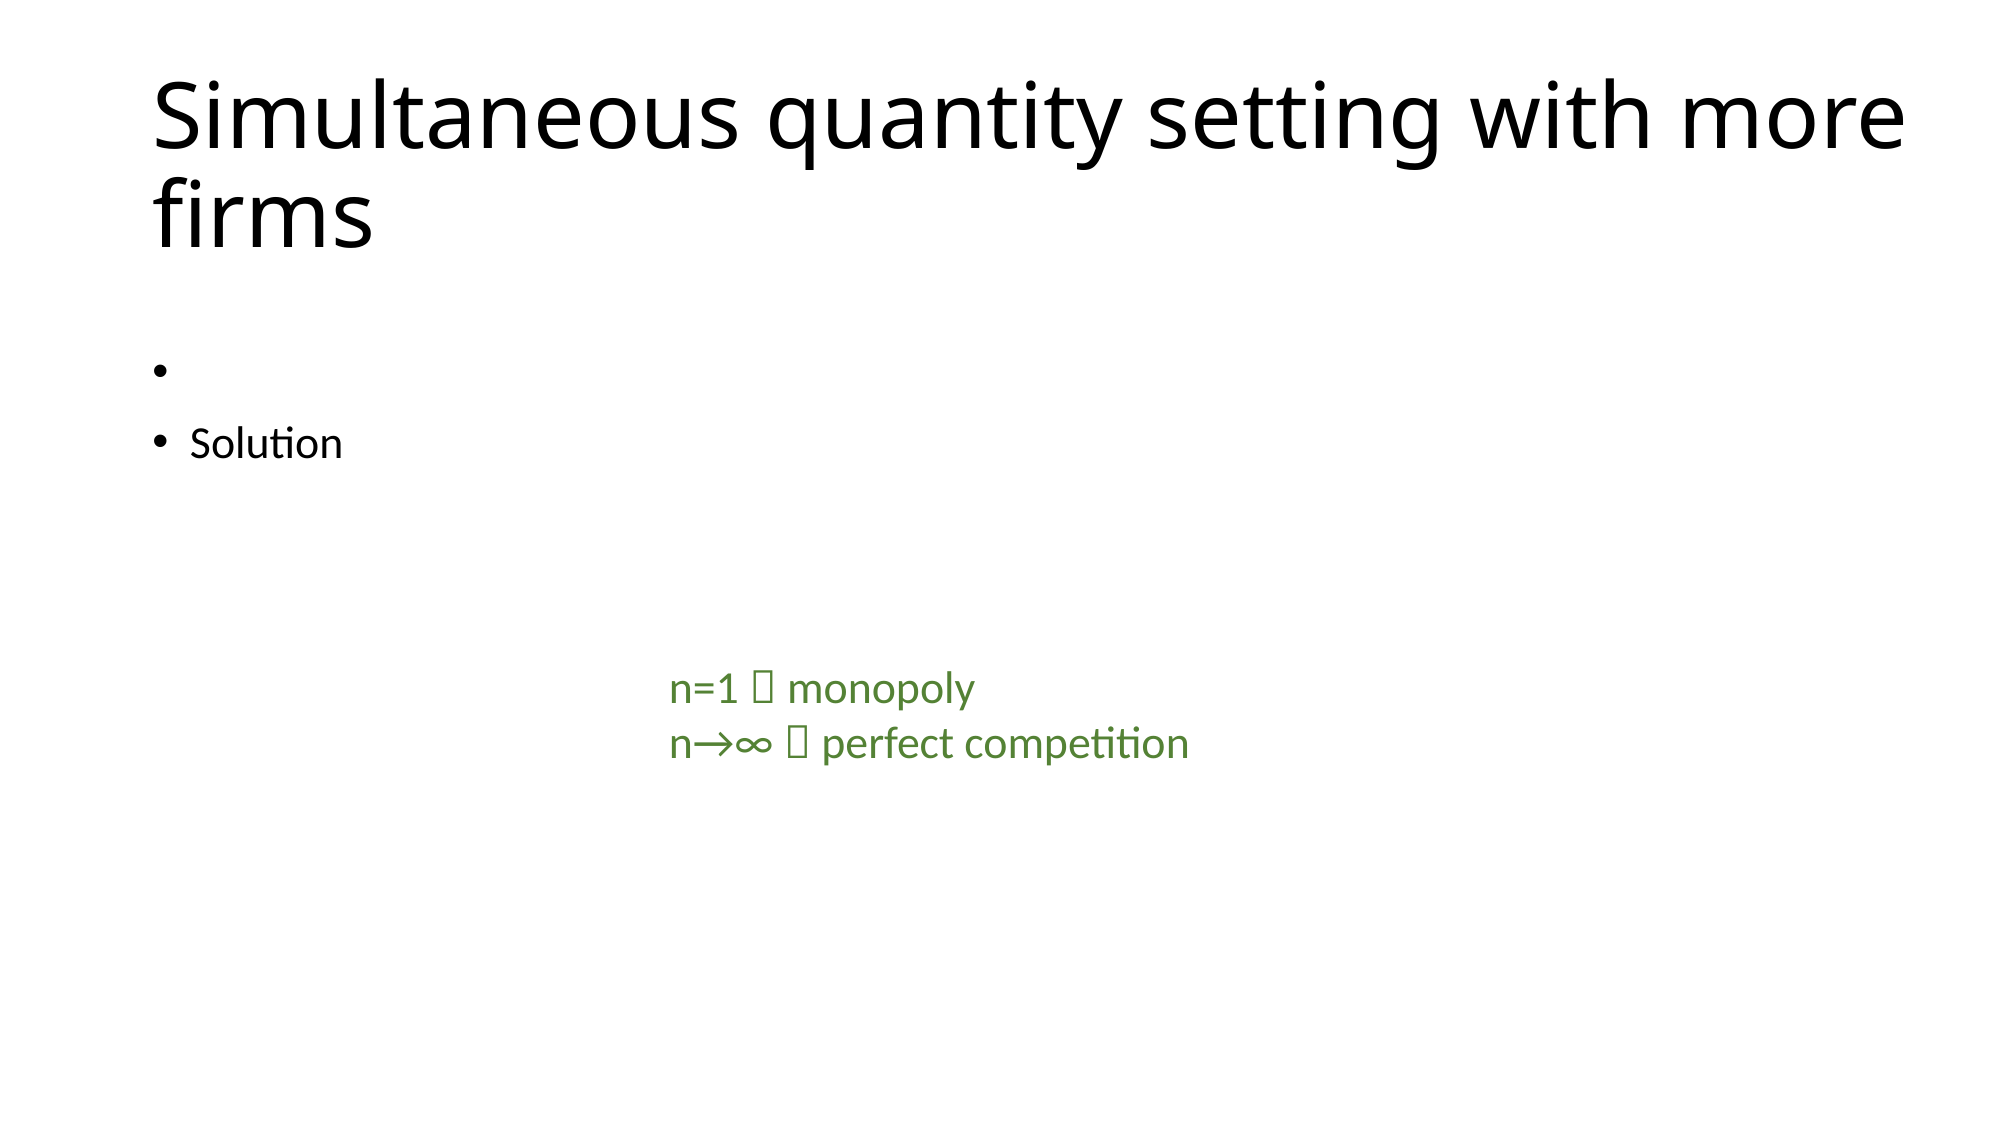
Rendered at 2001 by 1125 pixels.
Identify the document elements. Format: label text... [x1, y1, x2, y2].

title Simultaneous quantity setting with more firms [137, 59, 1945, 278]
text_box n=1  monopoly n→∞  perfect competition [654, 650, 1655, 776]
